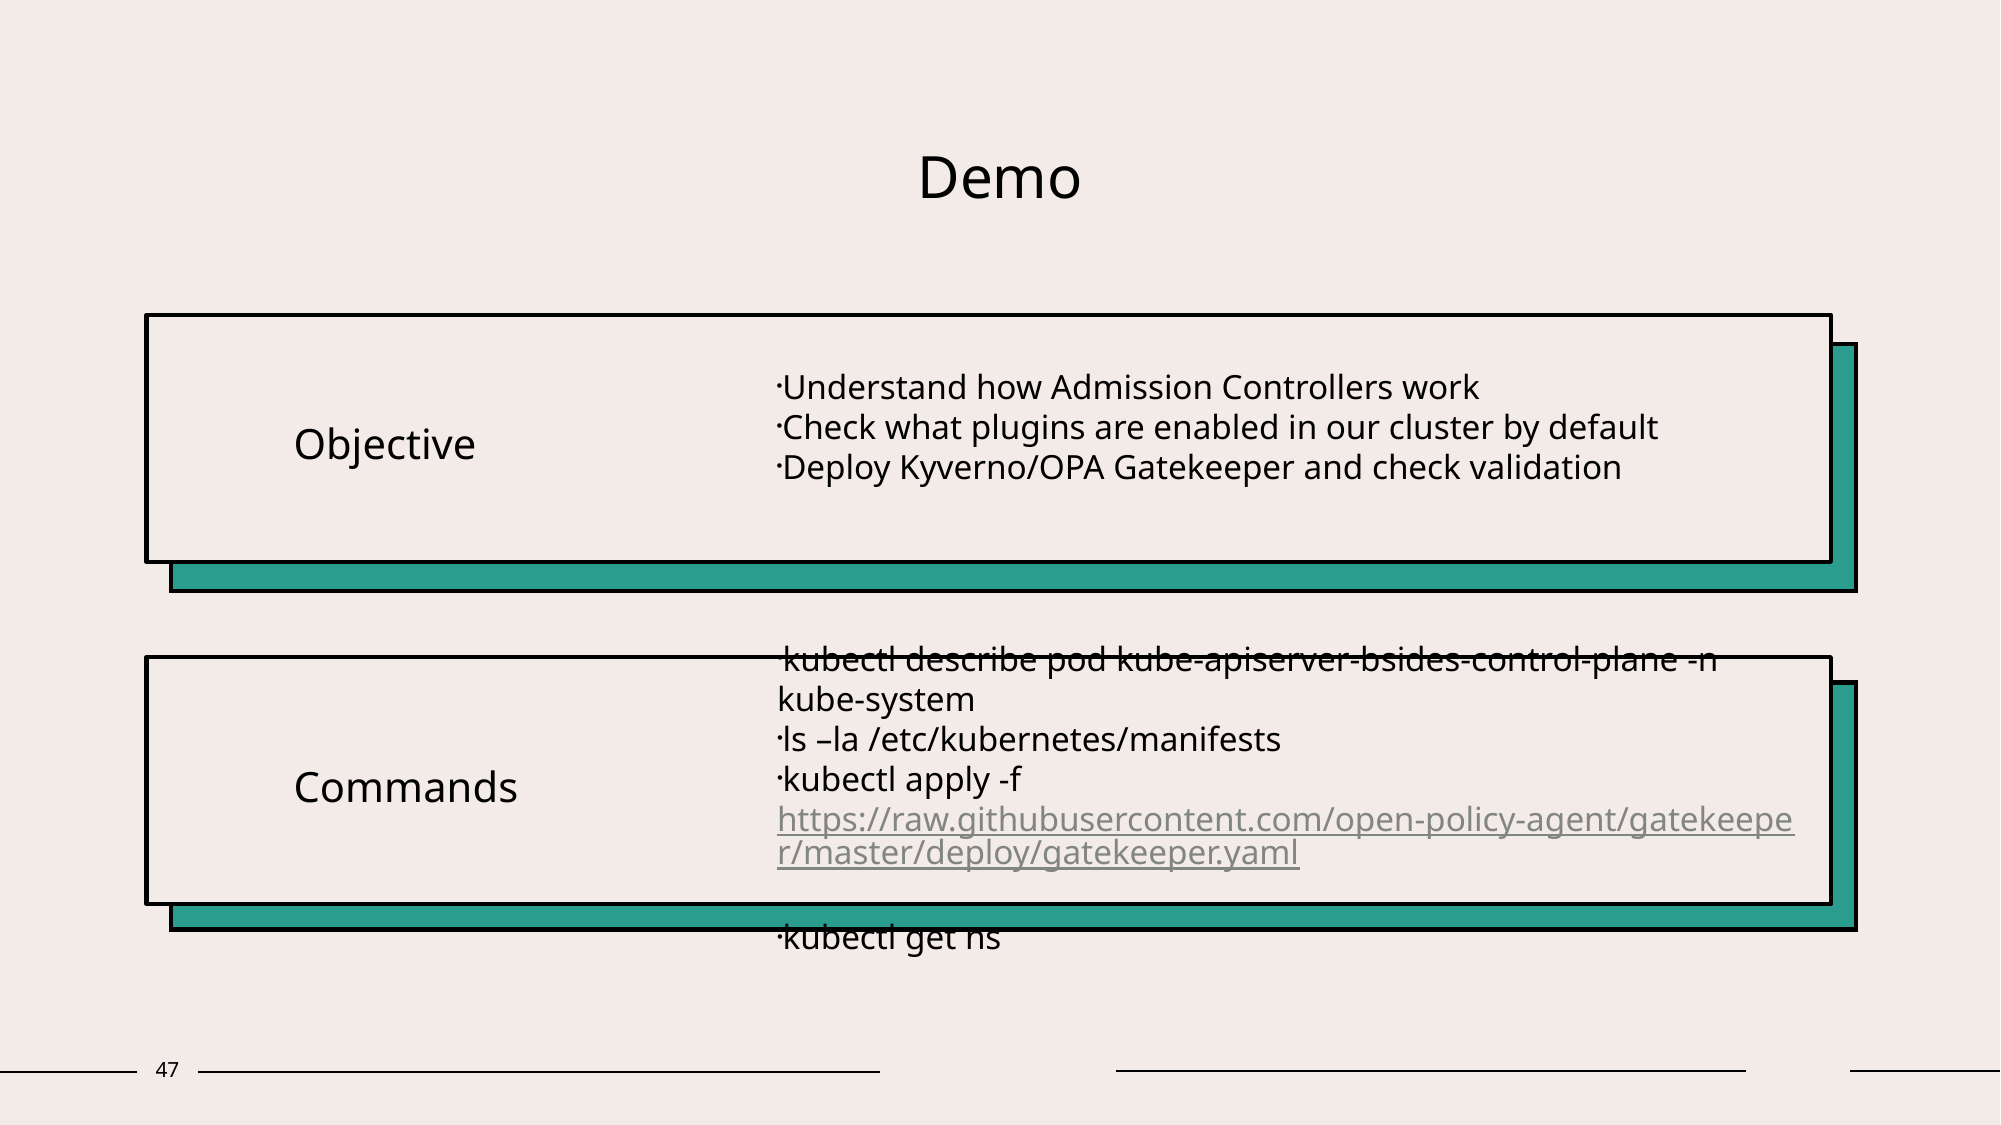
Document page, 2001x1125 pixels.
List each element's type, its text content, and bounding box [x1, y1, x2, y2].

list Commands [144, 655, 1833, 906]
list Objective [144, 313, 1833, 564]
slide_number 47 [137, 1050, 198, 1091]
list kubectl describe pod kube-apiserver-bsides-control-plane -n kube-system ls –la /etc/kubernetes/manifests kubectl apply -f https://raw.githubusercontent.com/open-policy-agent/gatekeeper/master/deploy/gatekeeper.yaml kubectl get ns [761, 671, 1814, 890]
list Understand how Admission Controllers work Check what plugins are enabled in our cluster by default Deploy Kyverno/OPA Gatekeeper and check validation [761, 416, 1813, 635]
title Demo [187, 132, 1813, 300]
